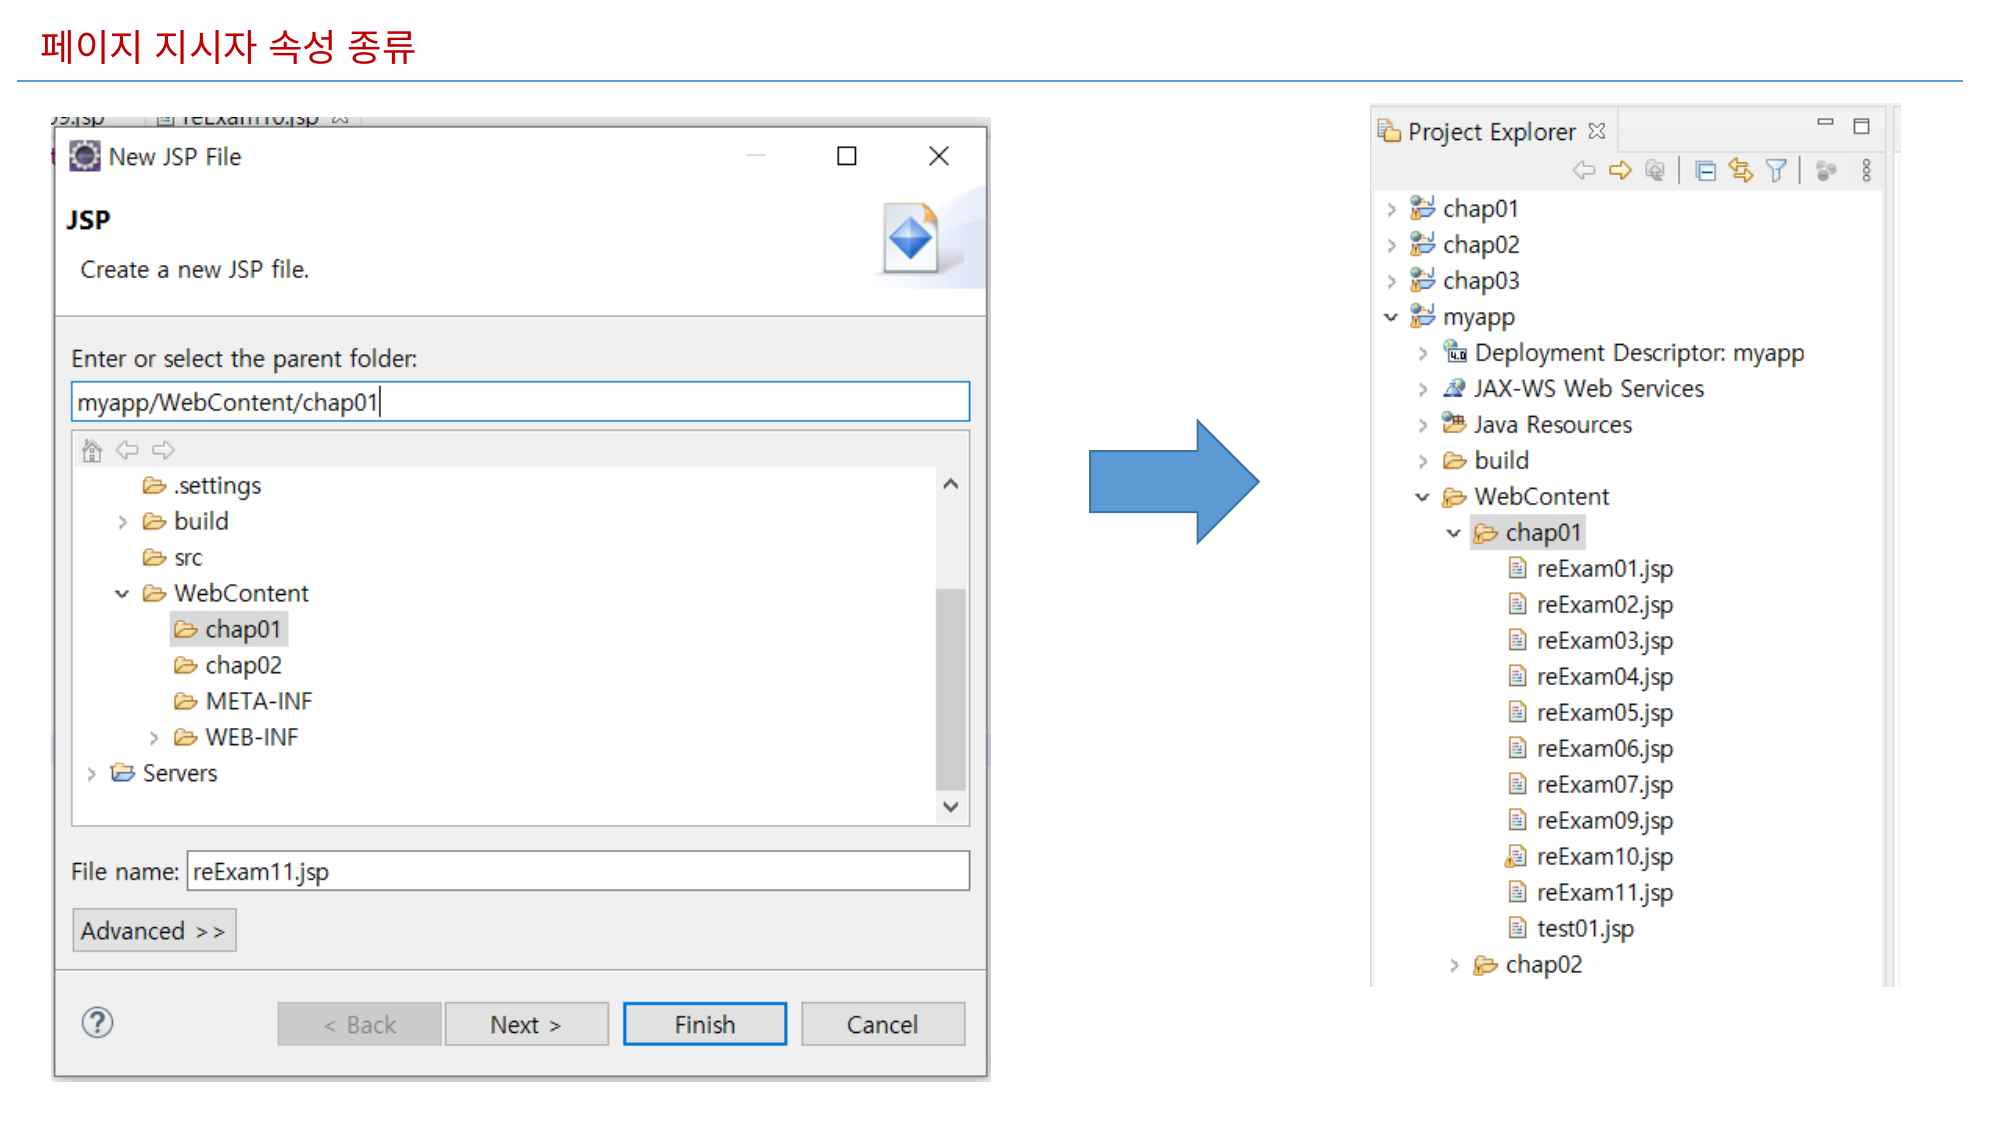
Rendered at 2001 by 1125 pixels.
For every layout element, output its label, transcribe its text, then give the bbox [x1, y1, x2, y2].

text_box 페이지 지시자 속성 종류 [25, 16, 729, 77]
text_box [1089, 418, 1261, 546]
picture [51, 117, 991, 1082]
picture [1370, 103, 1901, 987]
